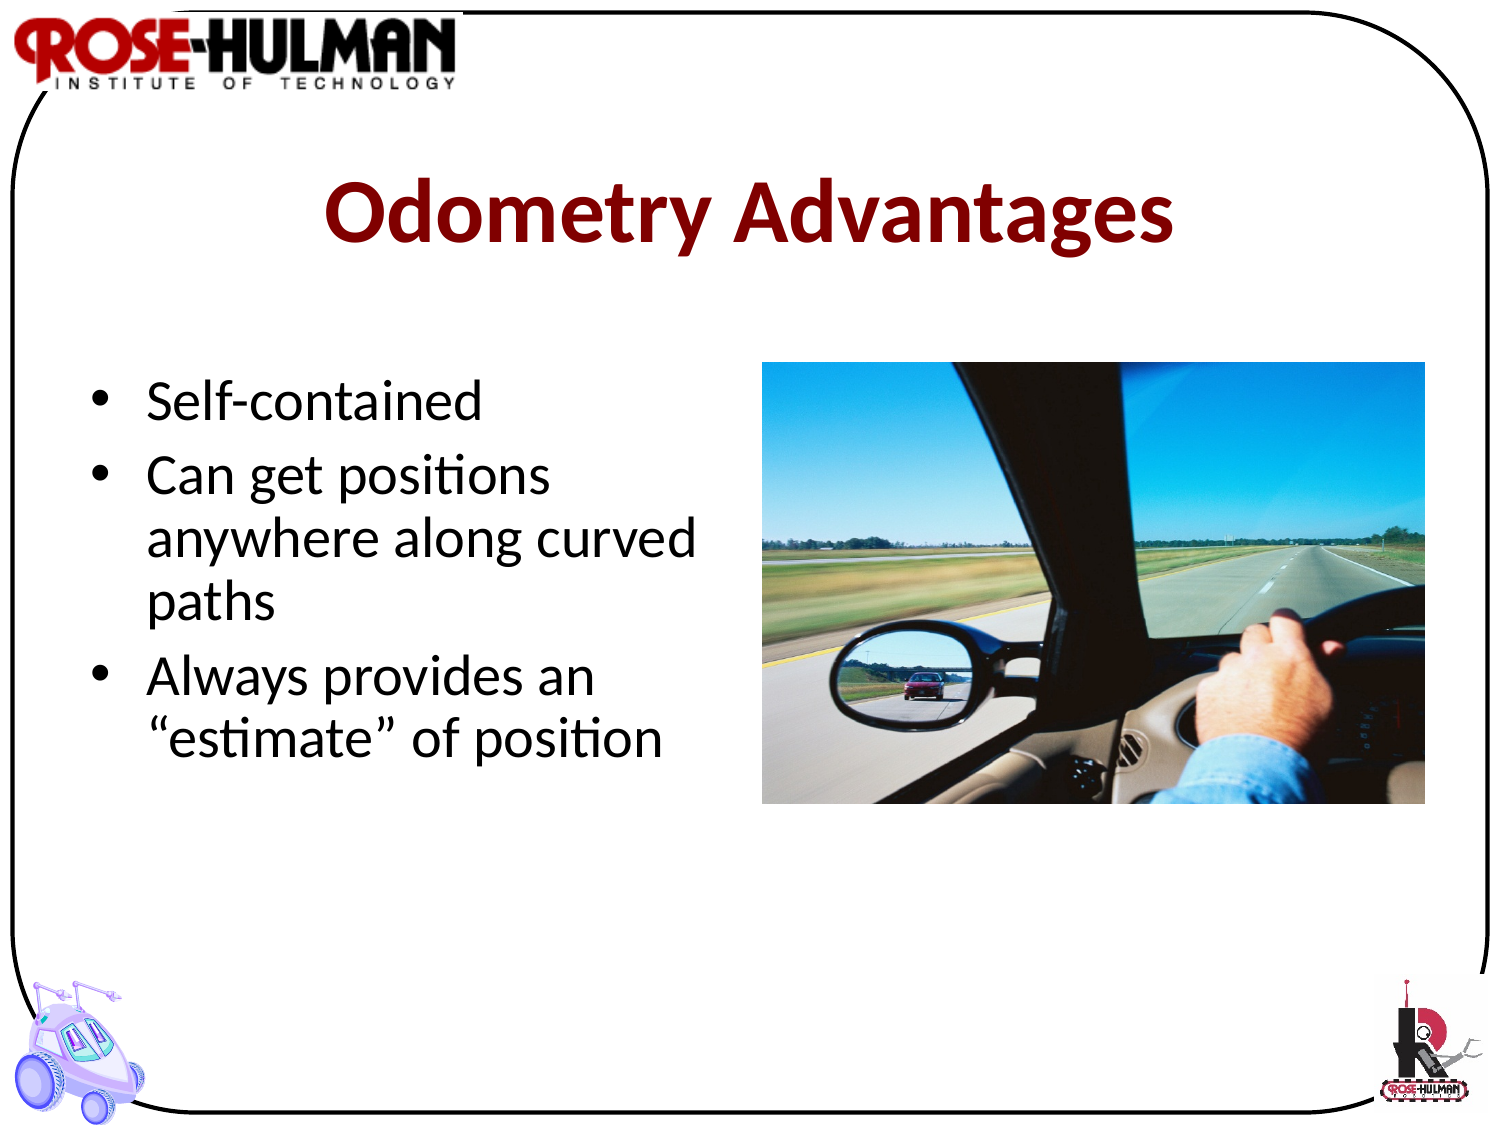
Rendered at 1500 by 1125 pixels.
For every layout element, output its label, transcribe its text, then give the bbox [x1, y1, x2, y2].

picture [10, 12, 463, 91]
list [762, 362, 1426, 805]
list Self-contained Can get positions anywhere along curved paths Always provides an “estimate” of position [75, 362, 738, 1005]
title Odometry Advantages [75, 112, 1425, 300]
picture [1374, 974, 1488, 1113]
